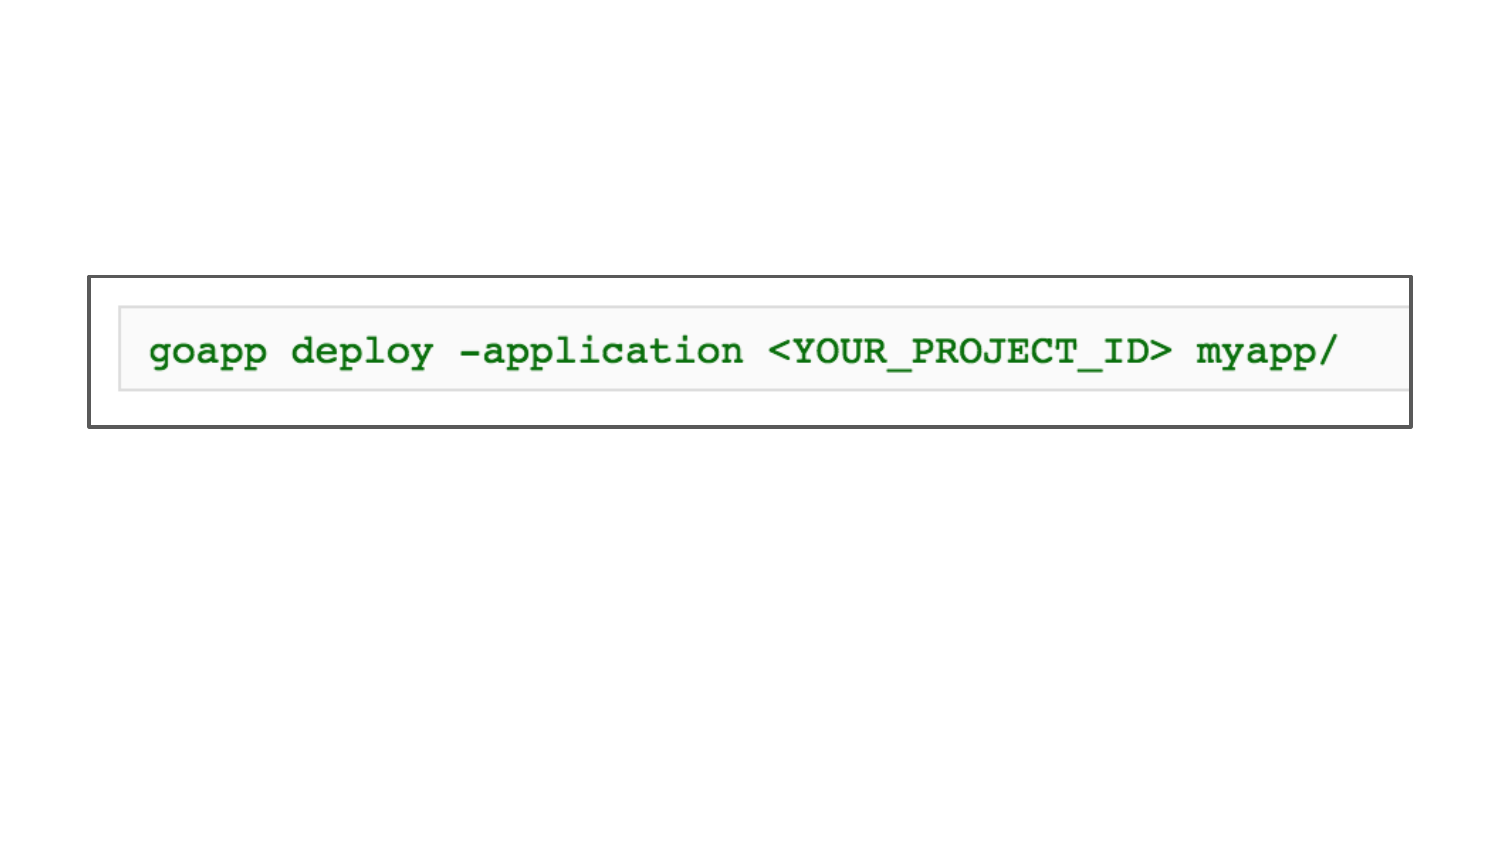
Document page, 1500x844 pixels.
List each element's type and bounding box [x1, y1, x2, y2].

picture [90, 277, 1410, 426]
